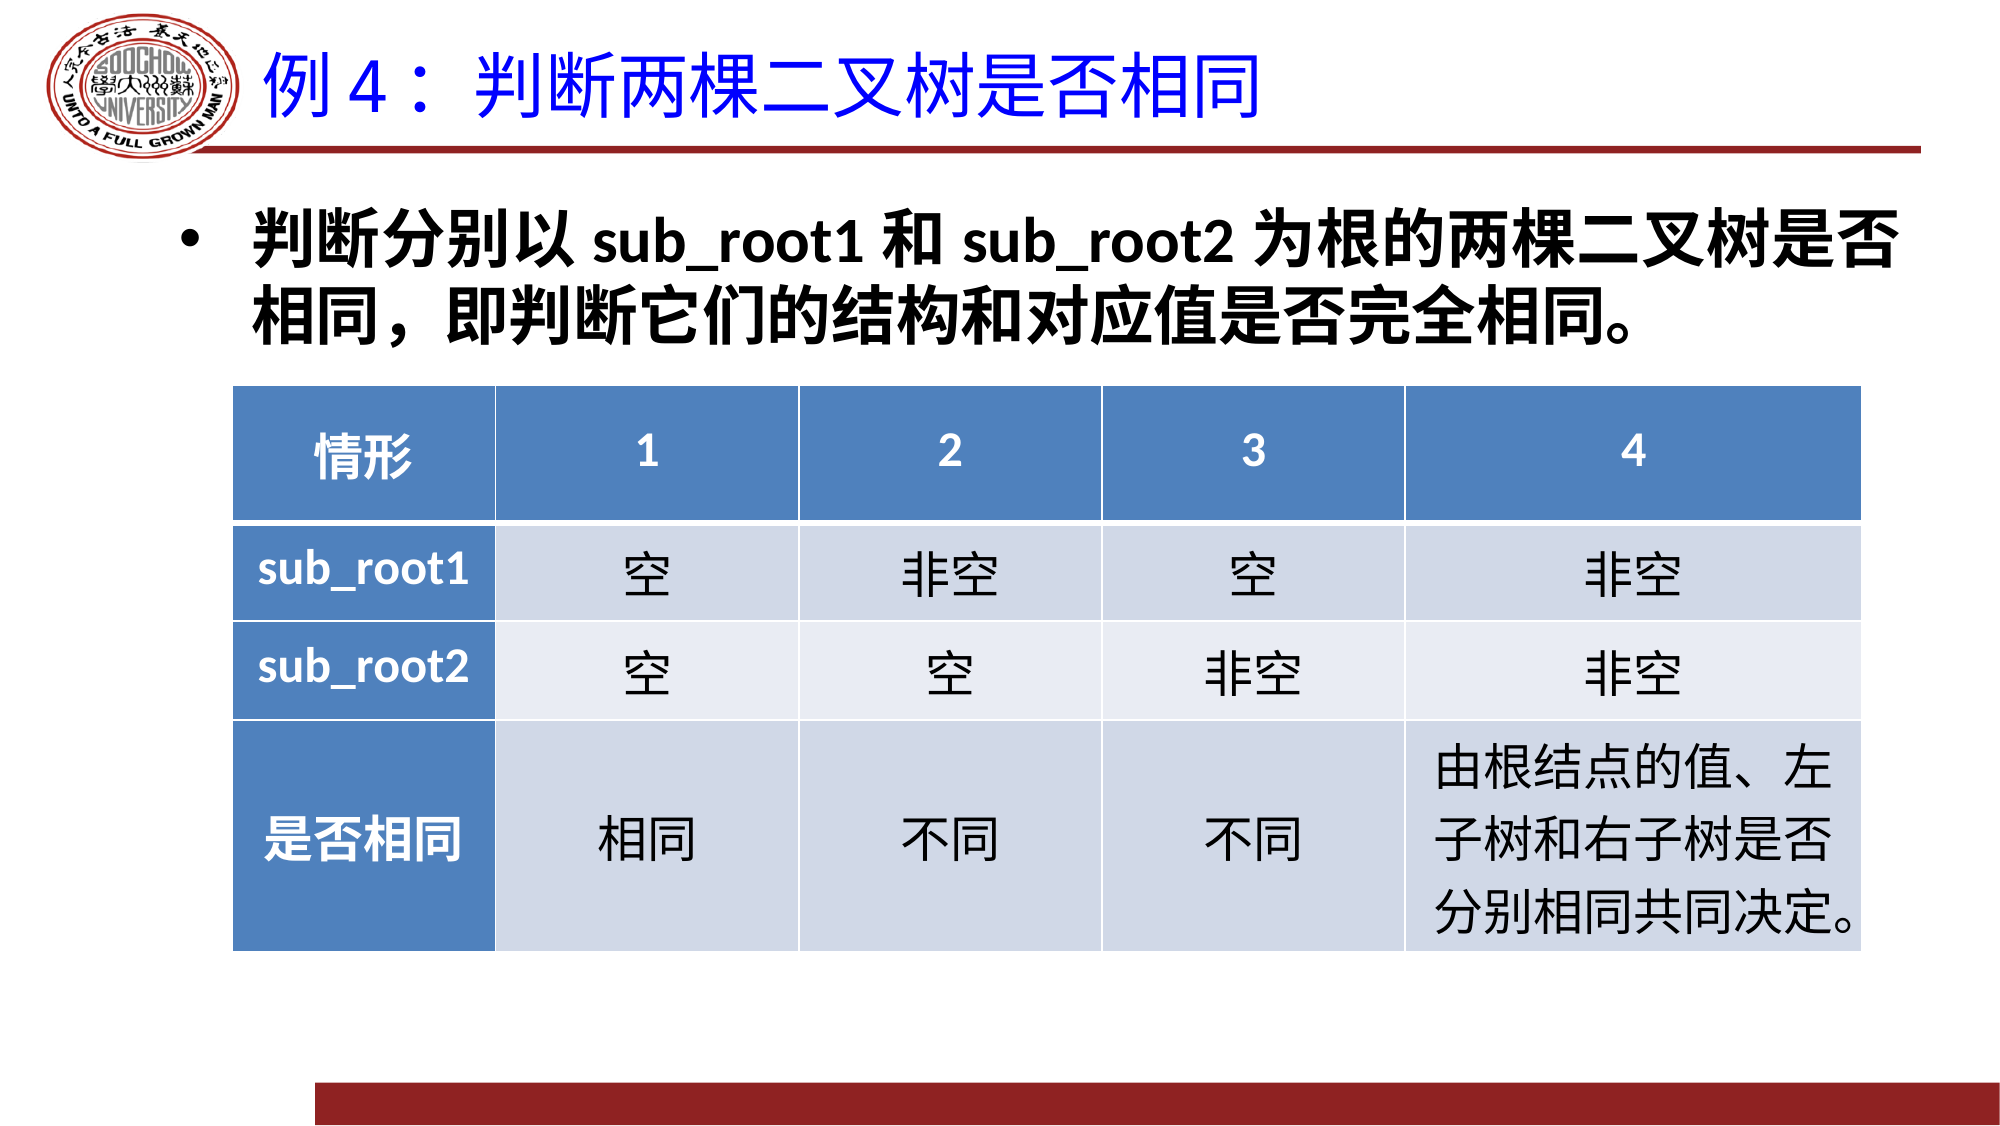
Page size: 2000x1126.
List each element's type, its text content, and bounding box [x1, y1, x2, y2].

table_cell 相同 [496, 721, 798, 951]
table_cell 空 [1103, 526, 1404, 620]
table_cell sub_root2 [233, 622, 495, 719]
table_header 4 [1406, 386, 1861, 520]
table_cell 非空 [1103, 622, 1404, 719]
list 判断分别以sub_root1和sub_root2为根的两棵二叉树是否相同，即判断它们的结构和对应值是否完全相同。 [159, 188, 1921, 987]
table_cell 空 [496, 526, 798, 620]
title 例4：判断两棵二叉树是否相同 [242, 30, 1921, 138]
table_header 1 [496, 386, 798, 520]
picture [40, 9, 246, 163]
table_cell 是否相同 [233, 721, 495, 951]
table_cell 非空 [1406, 526, 1861, 620]
table_cell sub_root1 [233, 526, 495, 620]
table_header 3 [1103, 386, 1404, 520]
table_cell 空 [800, 622, 1101, 719]
table_cell 不同 [1103, 721, 1404, 951]
table_cell 由根结点的值、左子树和右子树是否分别相同共同决定。 [1406, 721, 1861, 951]
table_cell 非空 [800, 526, 1101, 620]
table_header 情形 [233, 386, 495, 520]
table_cell 空 [496, 622, 798, 719]
table_cell 非空 [1406, 622, 1861, 719]
table_header 2 [800, 386, 1101, 520]
table_cell 不同 [800, 721, 1101, 951]
